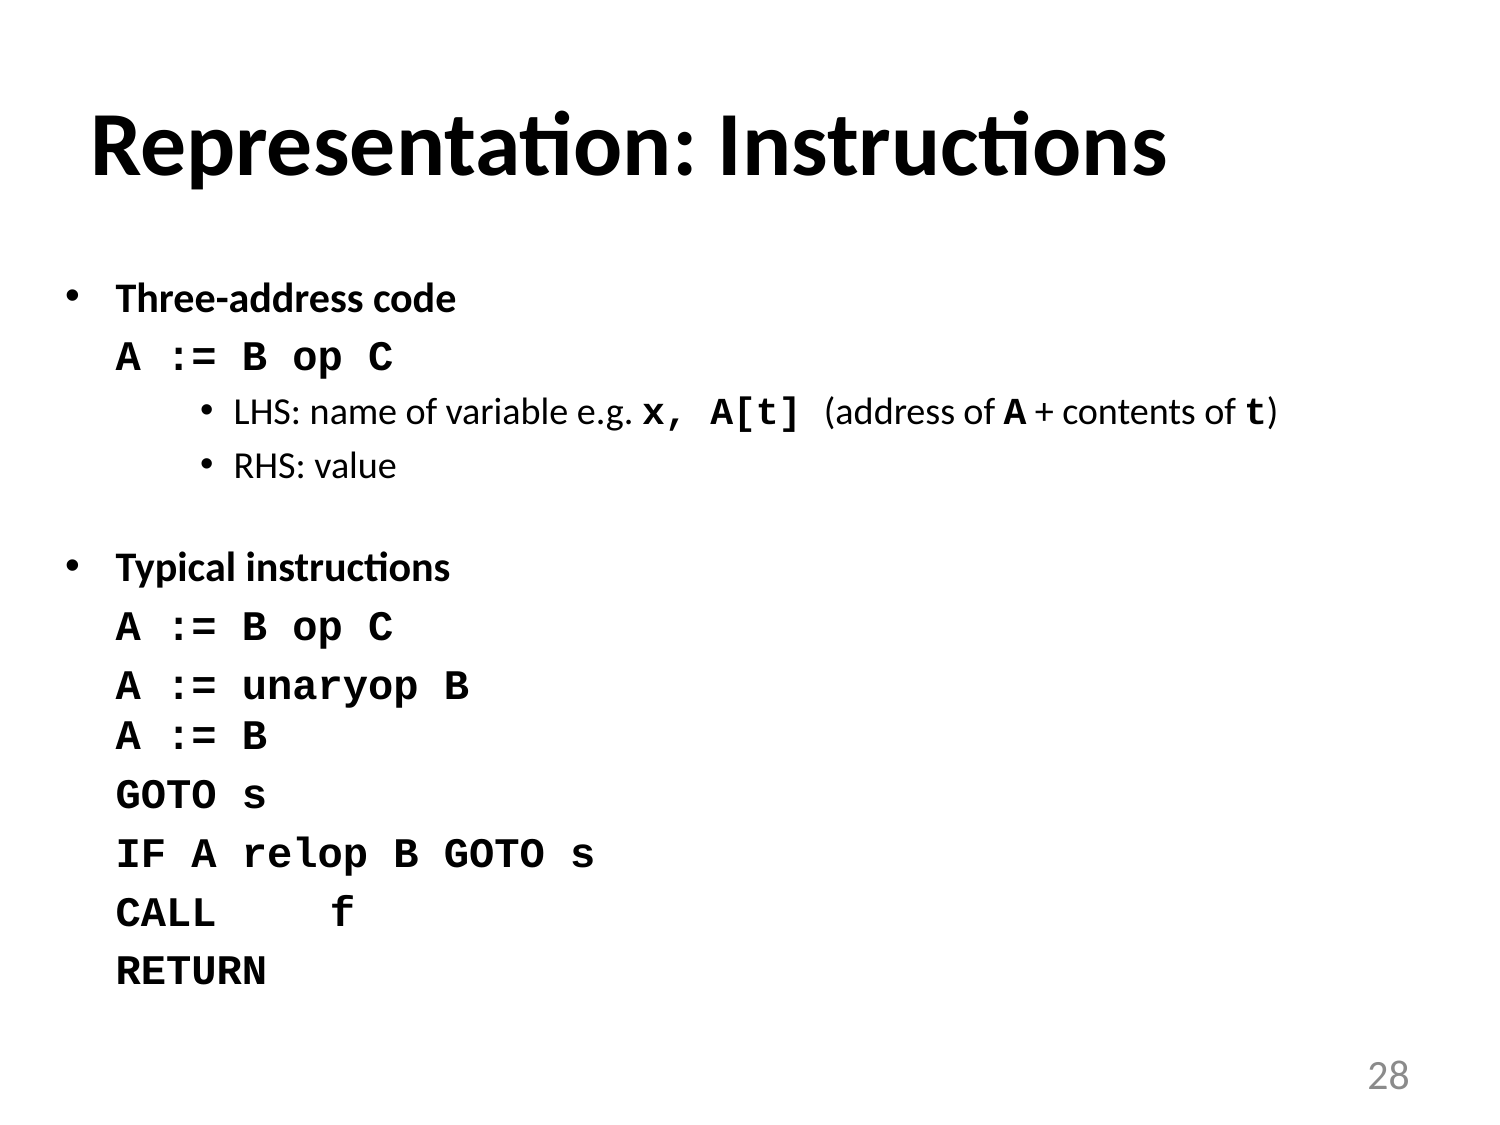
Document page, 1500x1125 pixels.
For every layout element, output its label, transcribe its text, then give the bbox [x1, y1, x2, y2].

slide_number 28 [1074, 1042, 1425, 1103]
title Representation: Instructions [75, 45, 1425, 233]
list Three-address code A := B op C LHS: name of variable e.g. x, A[t] (address of A + contents of t) RHS: value Typical instructions A := B op C A := unaryop B A := B GOTO s IF A relop B GOTO s CALL f RETURN [50, 262, 1425, 1005]
